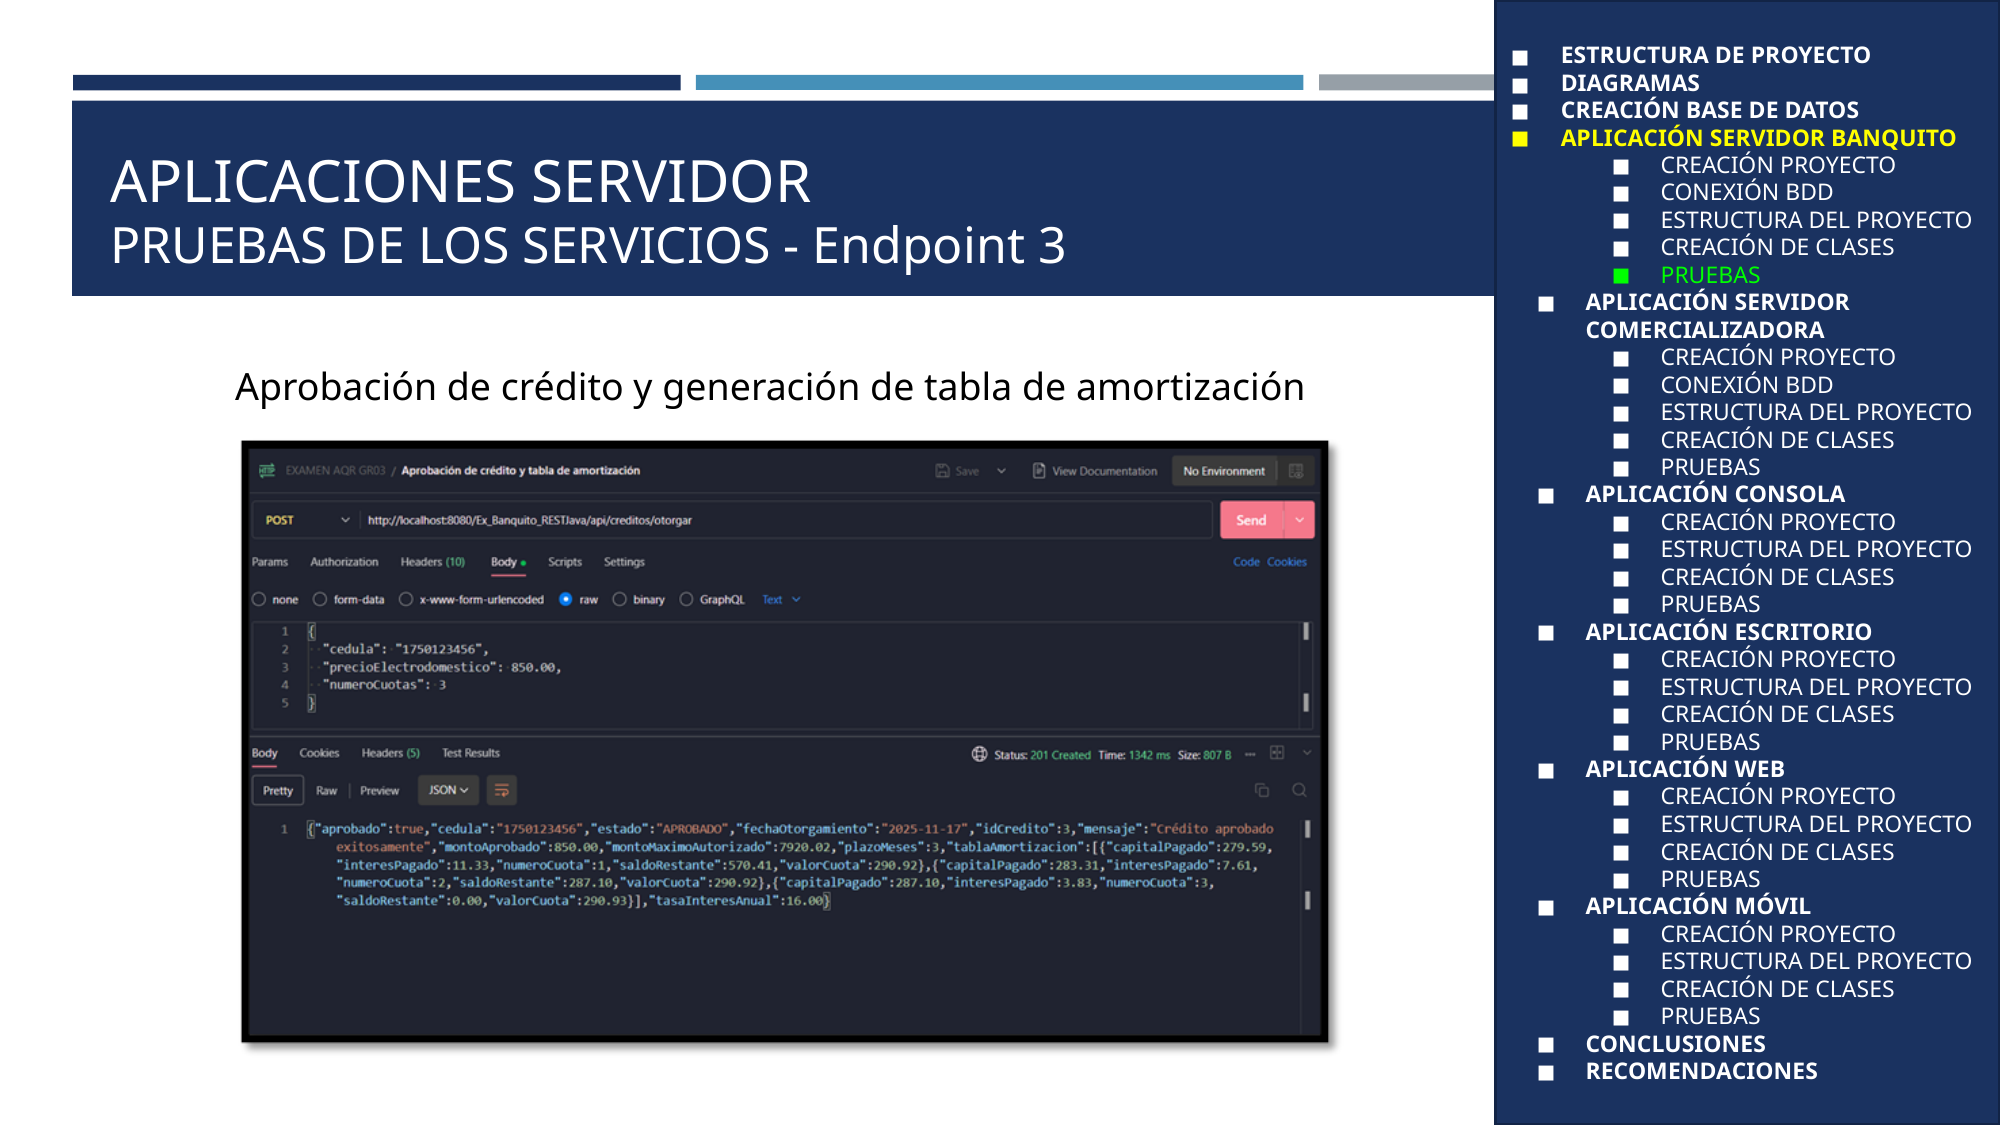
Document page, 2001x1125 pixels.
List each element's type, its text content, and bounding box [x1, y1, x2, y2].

text_box ESTRUCTURA DE PROYECTO DIAGRAMAS CREACIÓN BASE DE DATOS APLICACIÓN SERVIDOR BANQUITO CREACIÓN PROYECTO CONEXIÓN BDD ESTRUCTURA DEL PROYECTO CREACIÓN DE CLASES PRUEBAS APLICACIÓN SERVIDOR COMERCIALIZADORA CREACIÓN PROYECTO CONEXIÓN BDD ESTRUCTURA DEL PROYECTO CREACIÓN DE CLASES PRUEBAS APLICACIÓN CONSOLA CREACIÓN PROYECTO ESTRUCTURA DEL PROYECTO CREACIÓN DE CLASES PRUEBAS APLICACIÓN ESCRITORIO CREACIÓN PROYECTO ESTRUCTURA DEL PROYECTO CREACIÓN DE CLASES PRUEBAS APLICACIÓN WEB CREACIÓN PROYECTO ESTRUCTURA DEL PROYECTO CREACIÓN DE CLASES PRUEBAS APLICACIÓN MÓVIL CREACIÓN PROYECTO ESTRUCTURA DEL PROYECTO CREACIÓN DE CLASES PRUEBAS CONCLUSIONES RECOMENDACIONES [1495, 0, 2000, 1125]
list Aprobación de crédito y generación de tabla de amortización [75, 321, 1467, 450]
picture [235, 434, 1346, 1060]
title APLICACIONES SERVIDOR PRUEBAS DE LOS SERVICIOS - Endpoint 3 [95, 115, 1486, 282]
